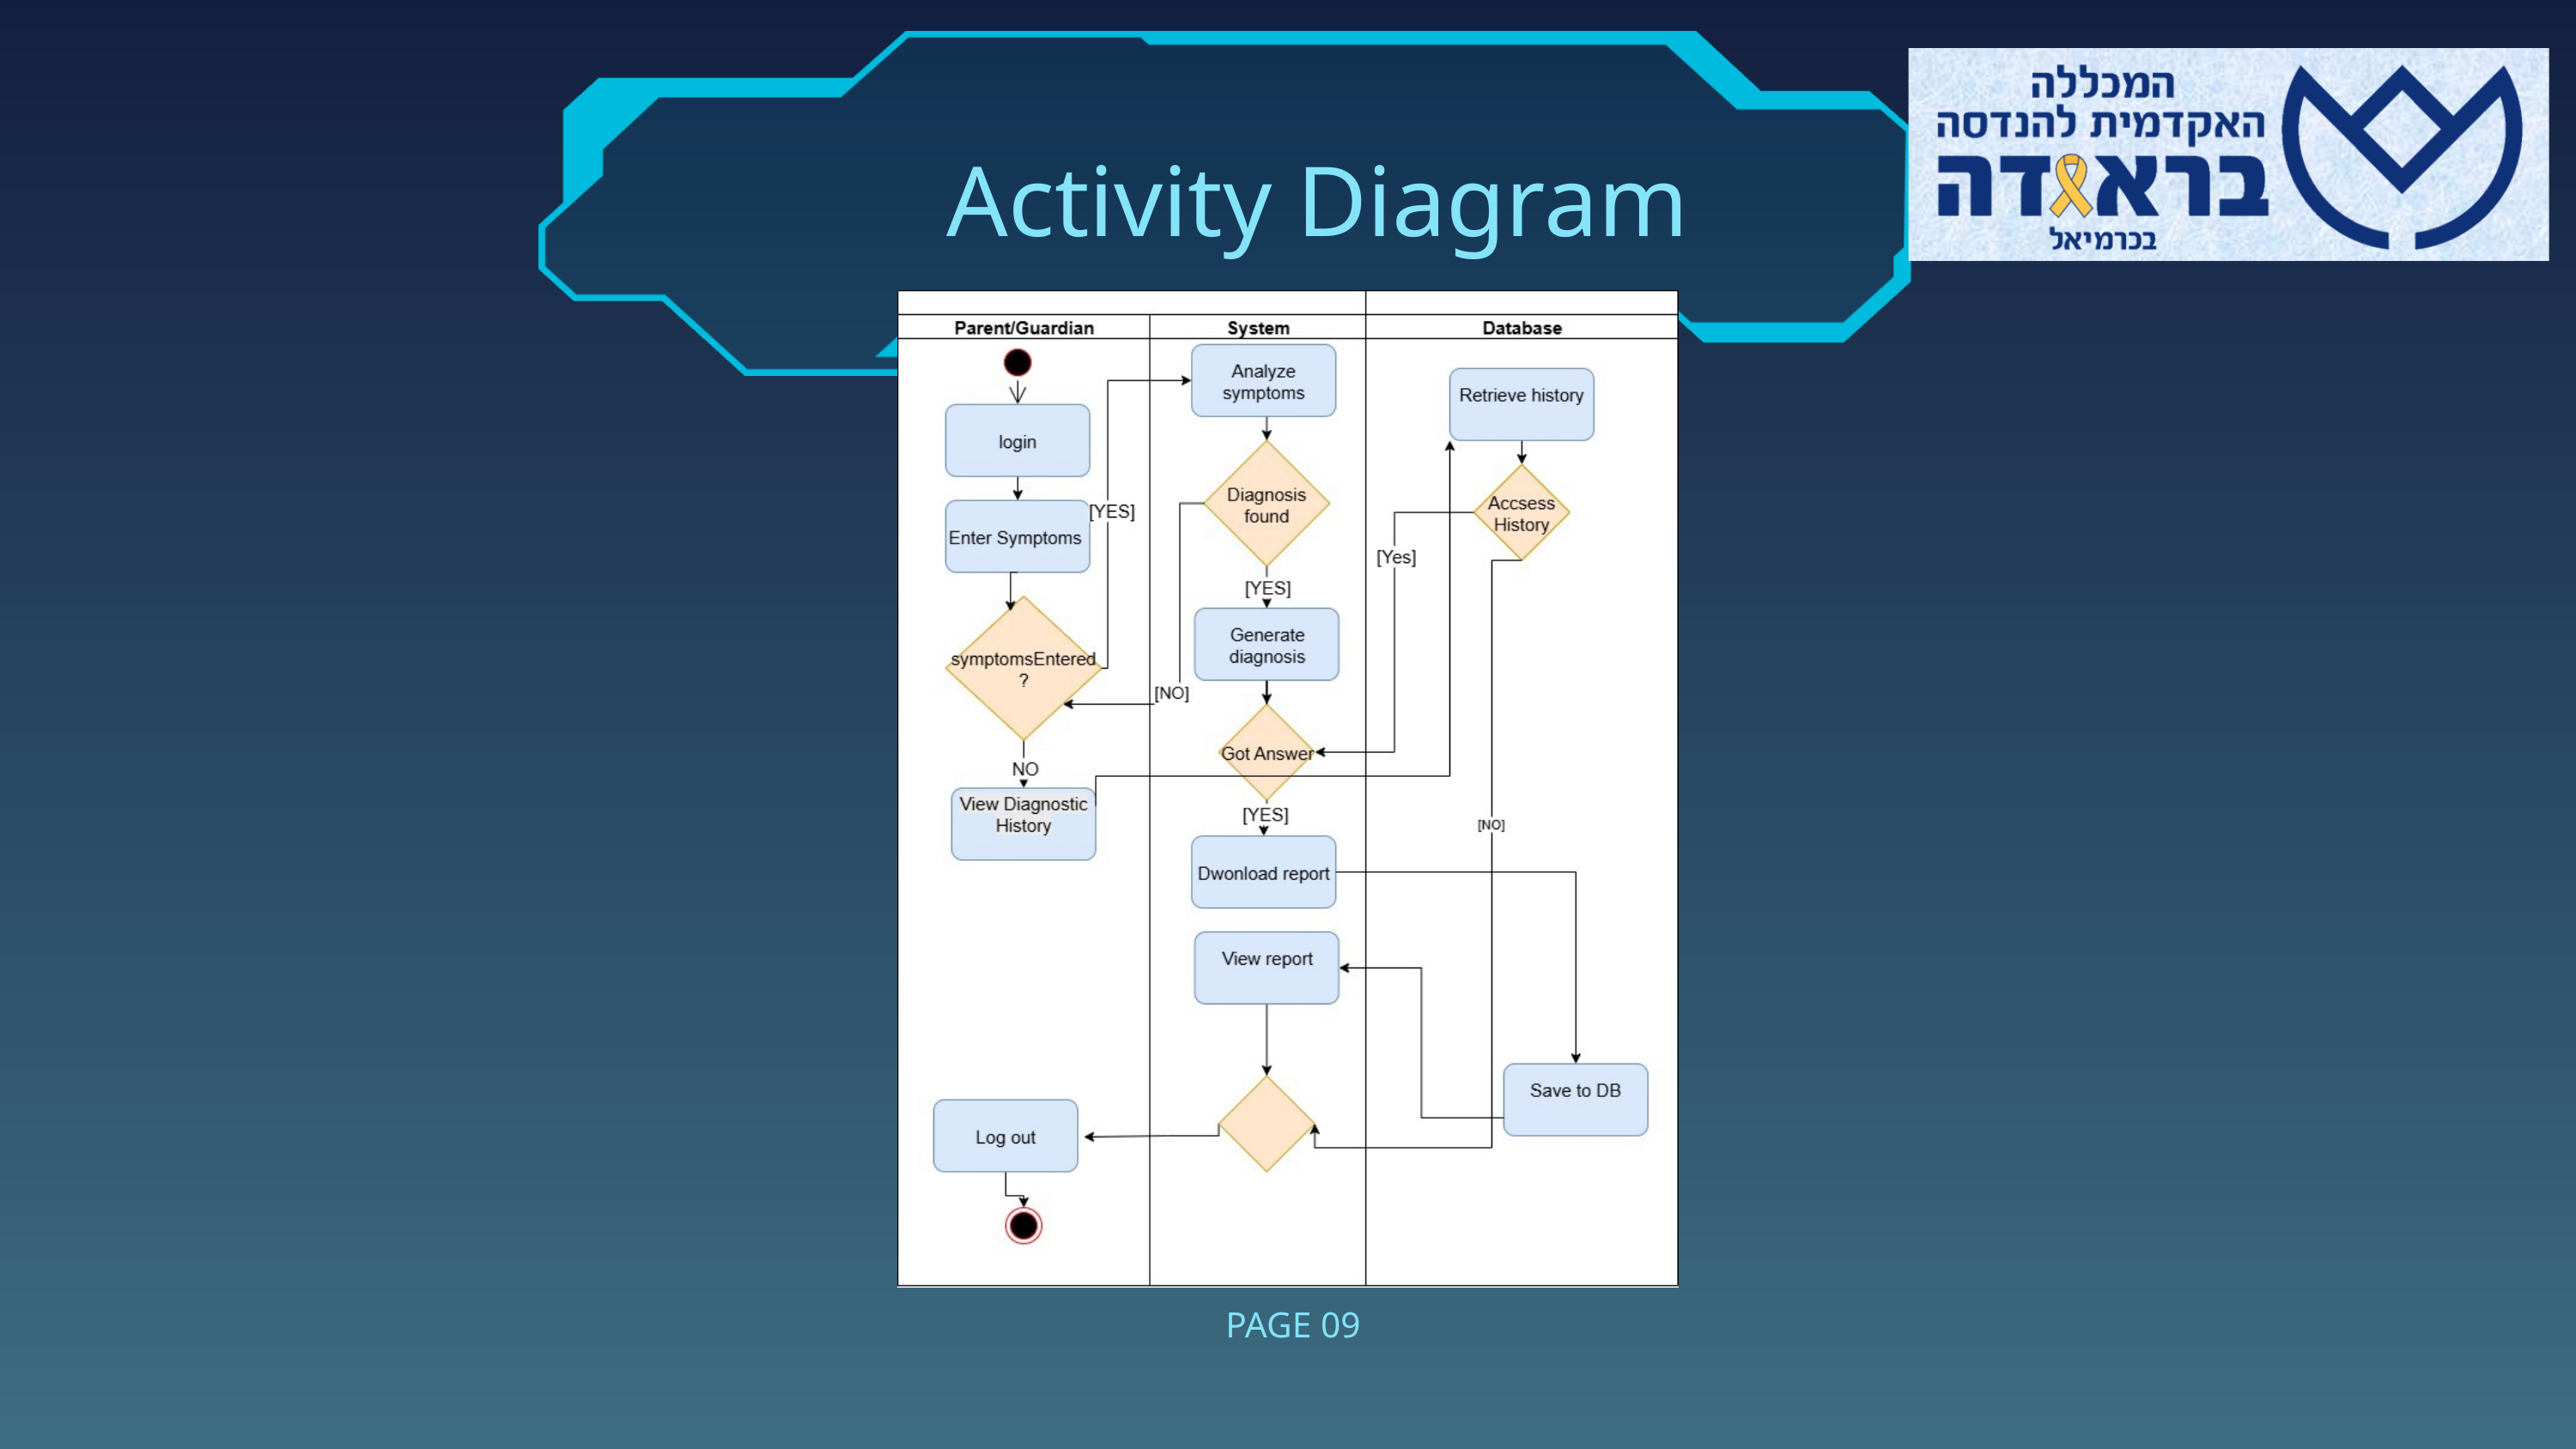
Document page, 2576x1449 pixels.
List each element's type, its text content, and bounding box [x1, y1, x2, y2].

text_box Activity Diagram [946, 96, 1908, 257]
picture [1908, 48, 2549, 261]
text_box PAGE 09 [1225, 1307, 1426, 1345]
text_box [538, 31, 1913, 376]
picture [897, 290, 1679, 1288]
